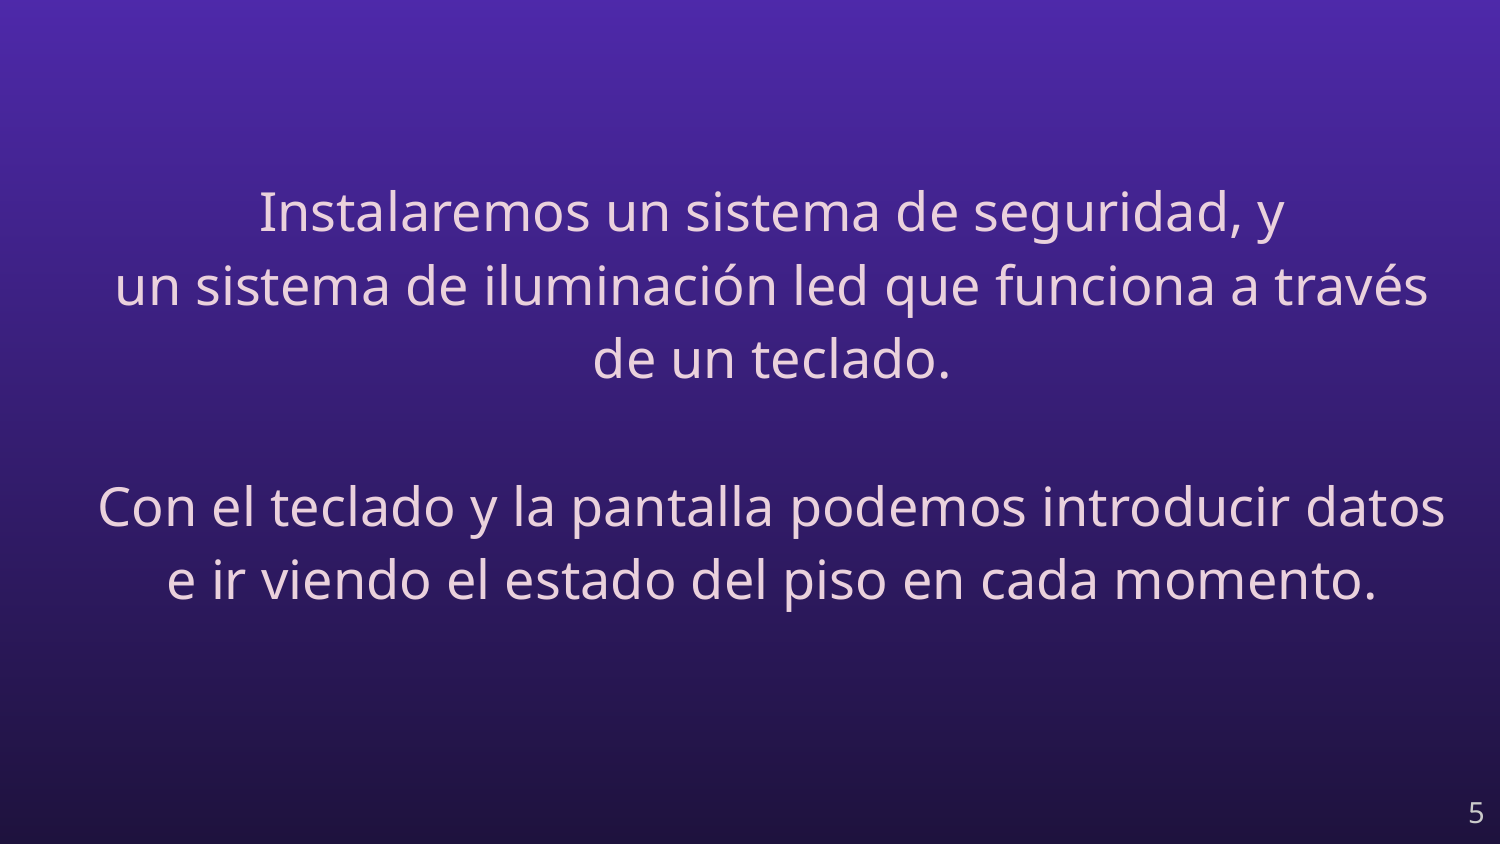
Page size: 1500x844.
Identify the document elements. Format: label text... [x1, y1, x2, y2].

slide_number 5 [1410, 779, 1500, 844]
text_box Instalaremos un sistema de seguridad, y un sistema de iluminación led que funciona a través de un teclado. Con el teclado y la pantalla podemos introducir datos e ir viendo el estado del piso en cada momento. [67, 12, 1478, 808]
